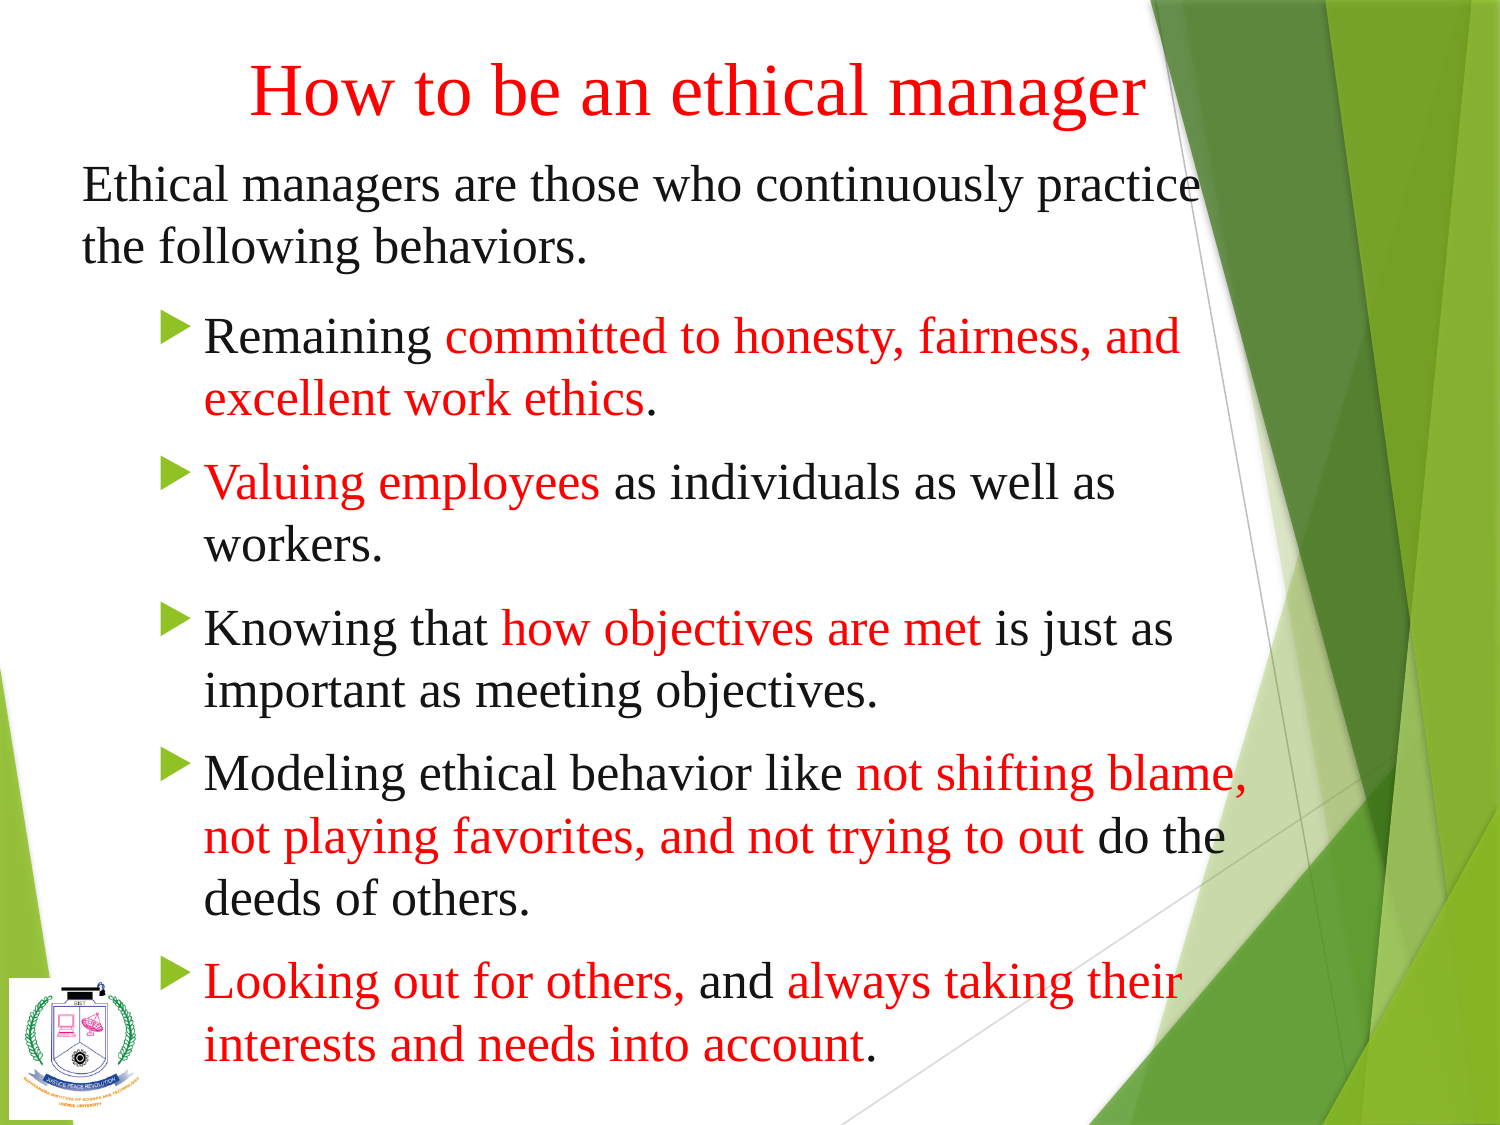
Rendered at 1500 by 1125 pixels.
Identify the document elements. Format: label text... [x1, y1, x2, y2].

list Ethical managers are those who continuously practice the following behaviors. Remaining committed to honesty, fairness, and excellent work ethics. Valuing employees as individuals as well as workers. Knowing that how objectives are met is just as important as meeting objectives. Modeling ethical behavior like not shifting blame, not playing favorites, and not trying to out do the deeds of others. Looking out for others, and always taking their interests and needs into account. [66, 142, 1275, 1100]
picture [9, 977, 152, 1121]
title How to be an ethical manager [0, 33, 1399, 142]
